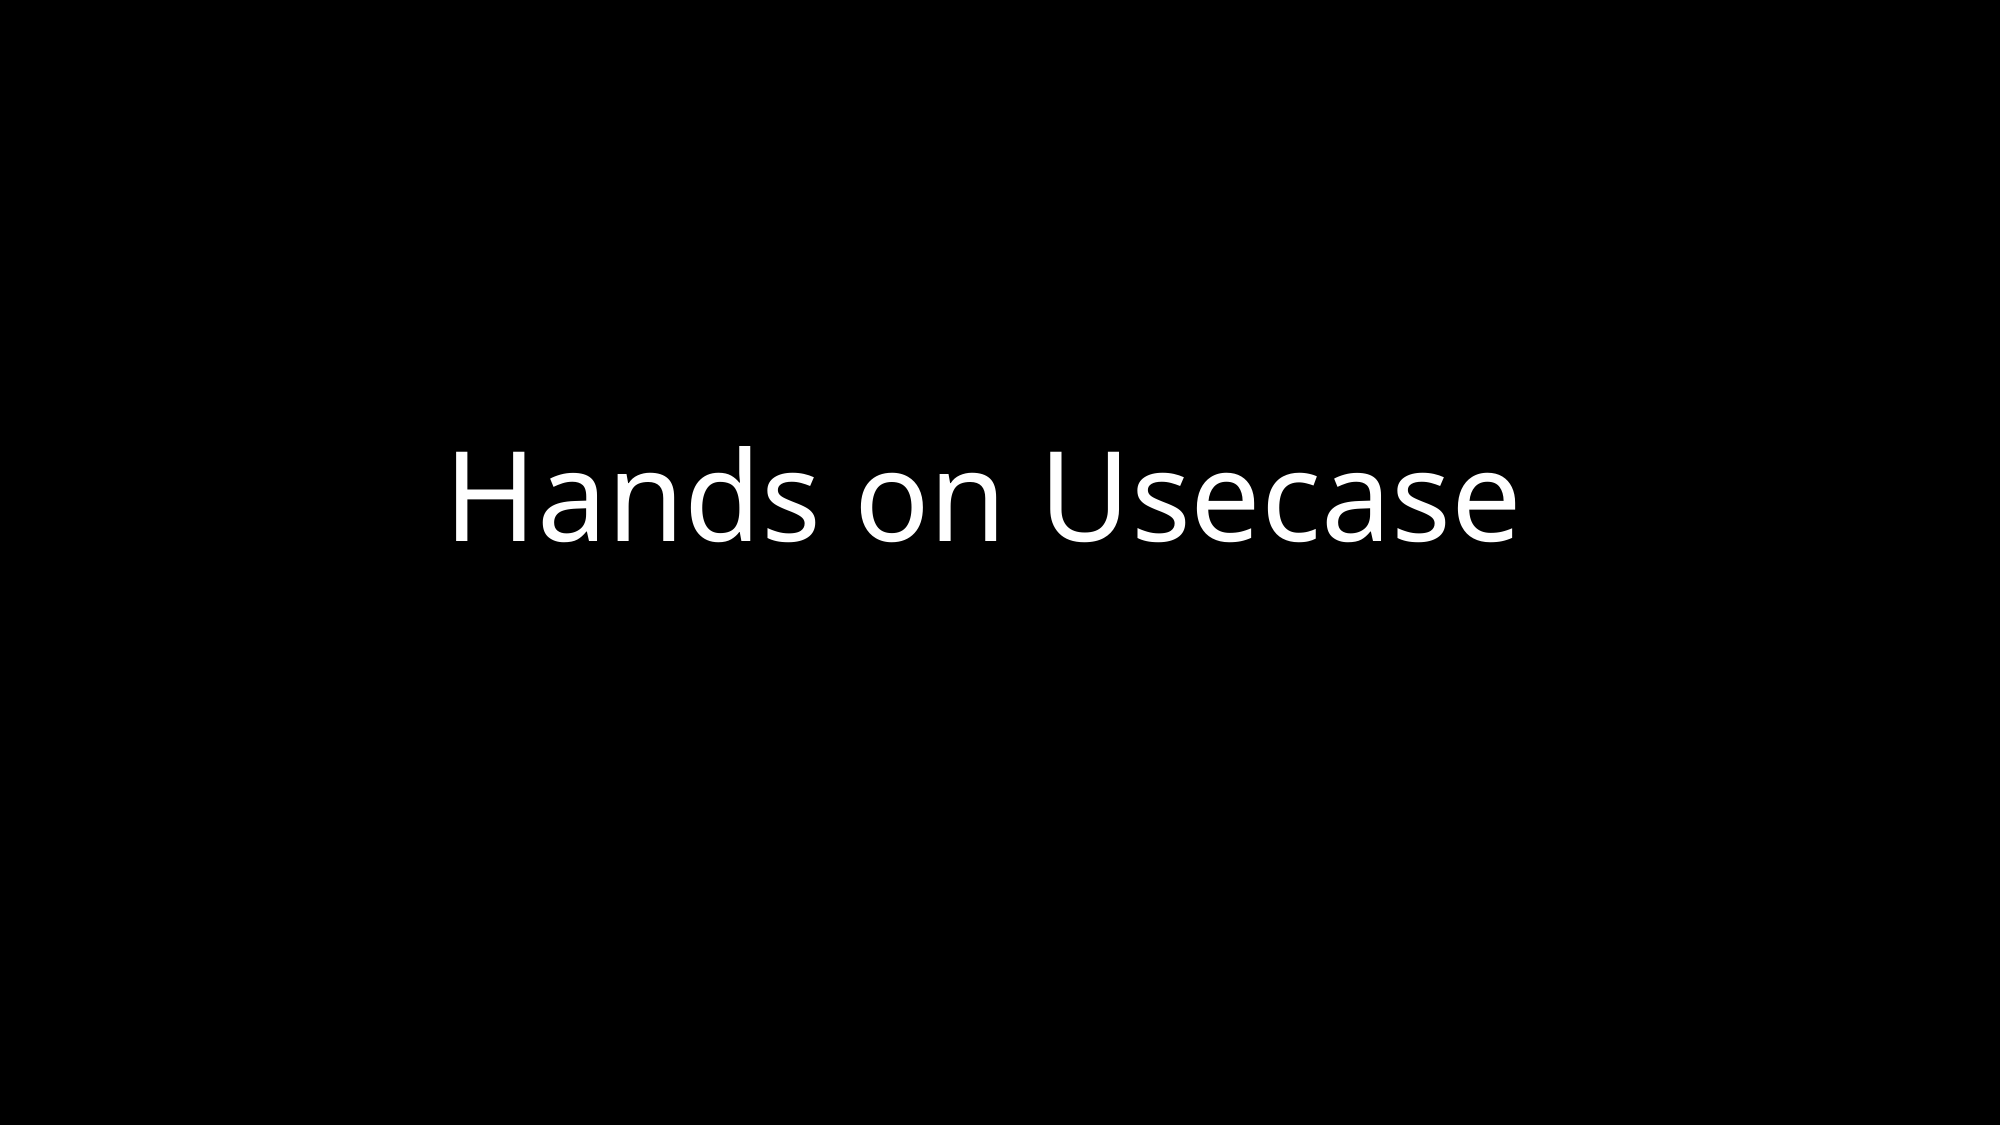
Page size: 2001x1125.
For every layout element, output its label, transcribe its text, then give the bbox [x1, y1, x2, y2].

title Hands on Usecase [249, 184, 1750, 576]
